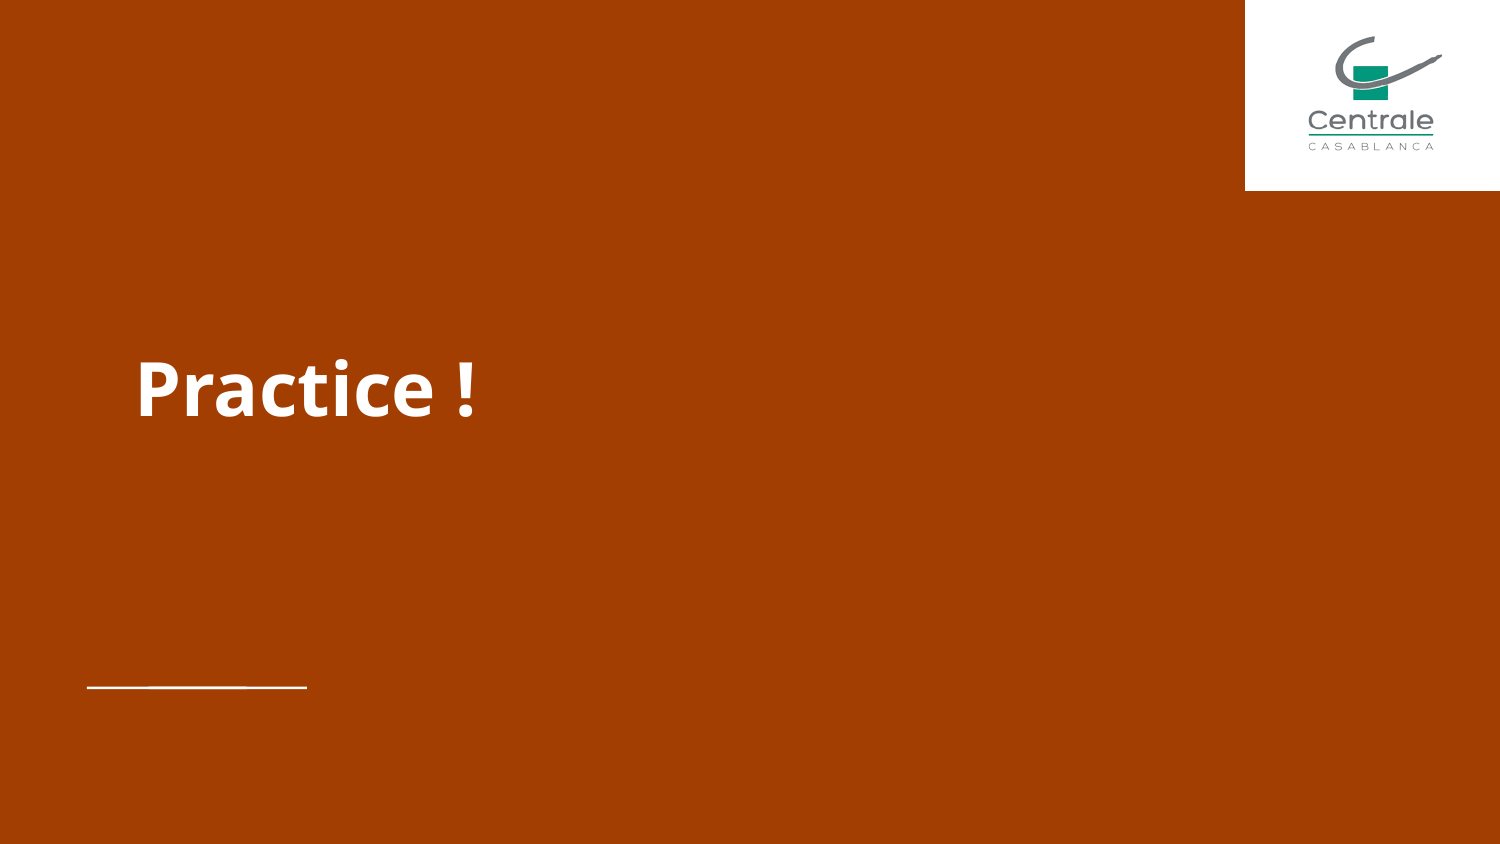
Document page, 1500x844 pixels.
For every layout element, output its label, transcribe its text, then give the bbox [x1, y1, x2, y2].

picture [1245, 0, 1500, 191]
title Practice ! [119, 141, 1271, 632]
